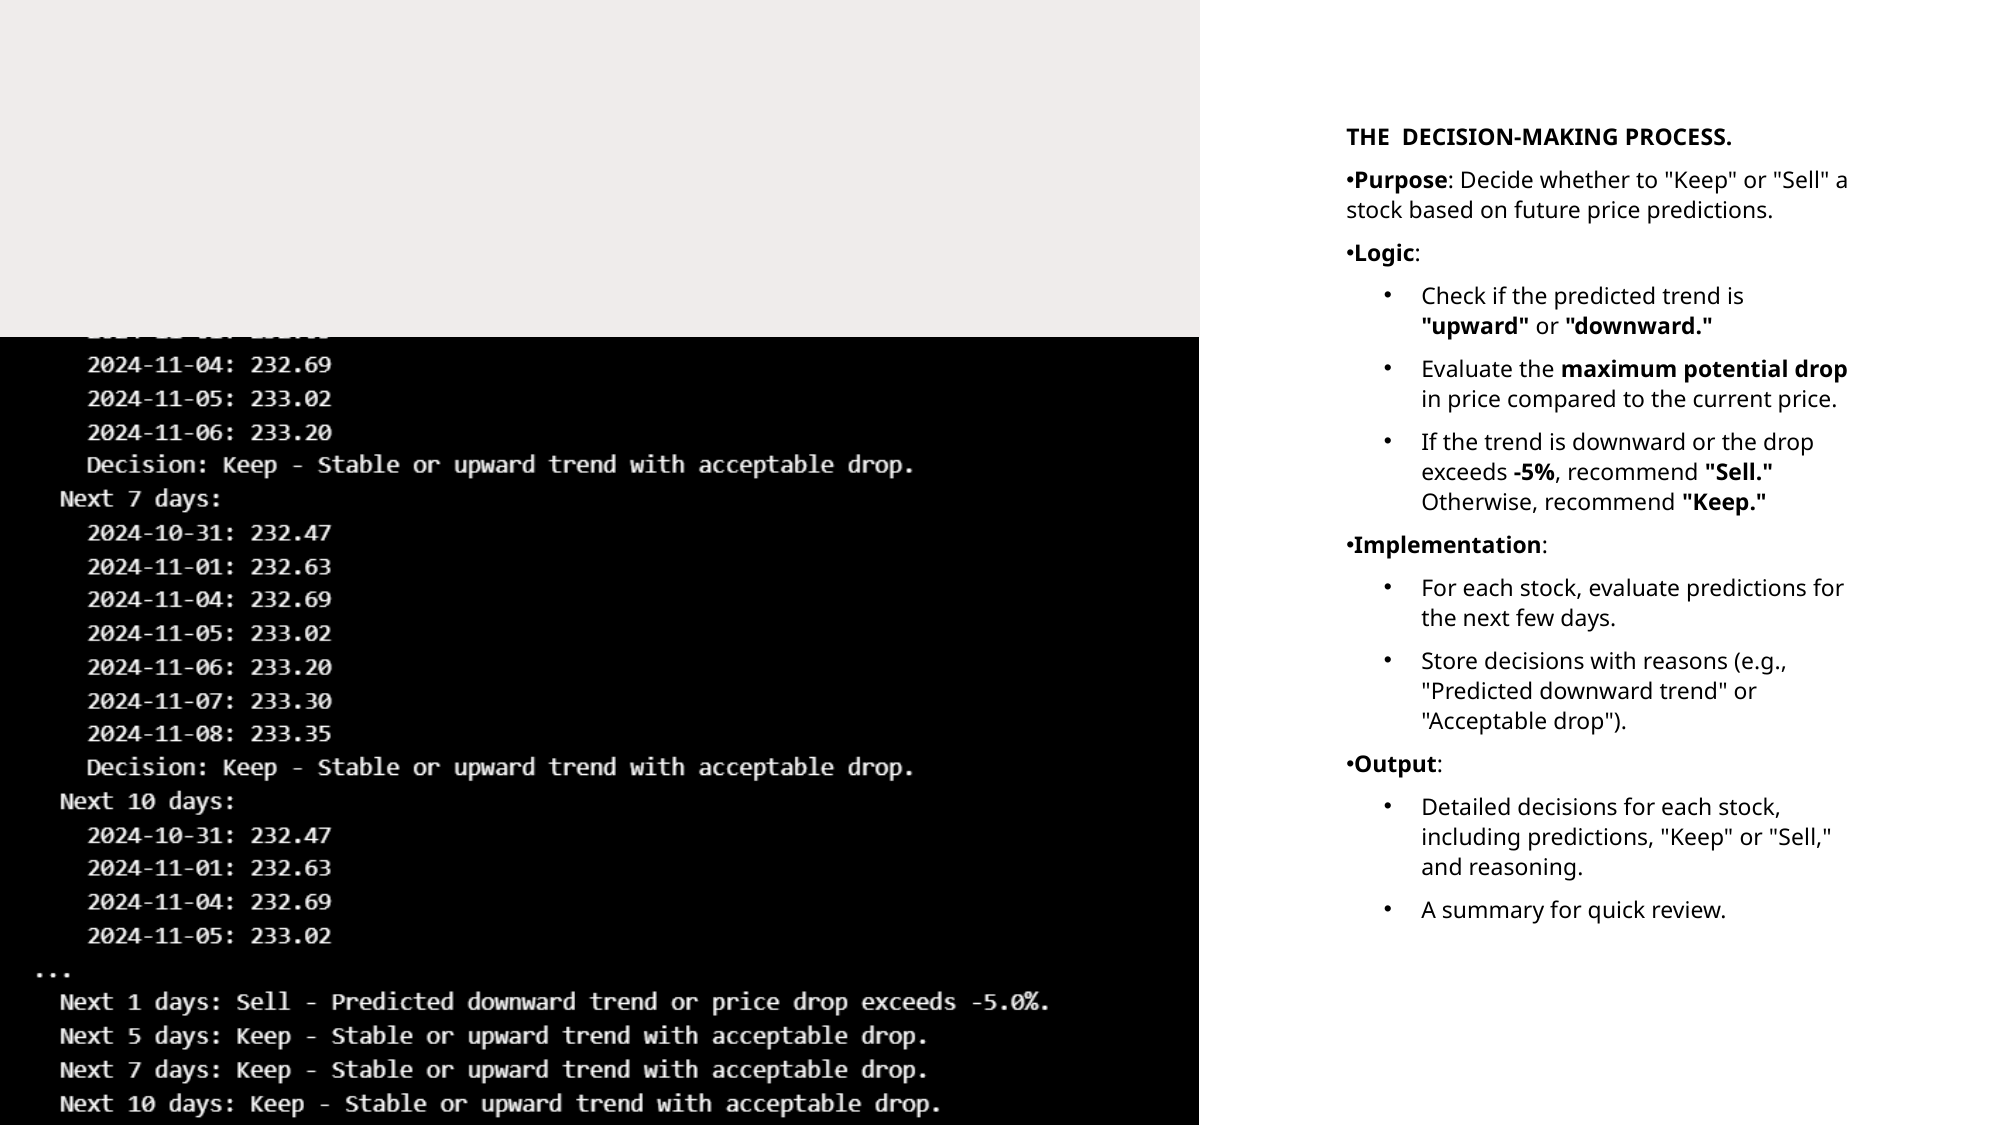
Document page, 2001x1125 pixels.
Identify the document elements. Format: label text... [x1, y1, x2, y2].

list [0, 337, 1199, 1125]
text_box THE DECISION-MAKING PROCESS. Purpose: Decide whether to "Keep" or "Sell" a stock based on future price predictions. Logic: Check if the predicted trend is "upward" or "downward." Evaluate the maximum potential drop in price compared to the current price. If the trend is downward or the drop exceeds -5%, recommend "Sell." Otherwise, recommend "Keep." Implementation: For each stock, evaluate predictions for the next few days. Store decisions with reasons (e.g., "Predicted downward trend" or "Acceptable drop"). Output: Detailed decisions for each stock, including predictions, "Keep" or "Sell," and reasoning. A summary for quick review. [1331, 112, 1869, 1017]
text_box [0, 0, 1201, 338]
text_box [1199, 0, 2000, 1125]
